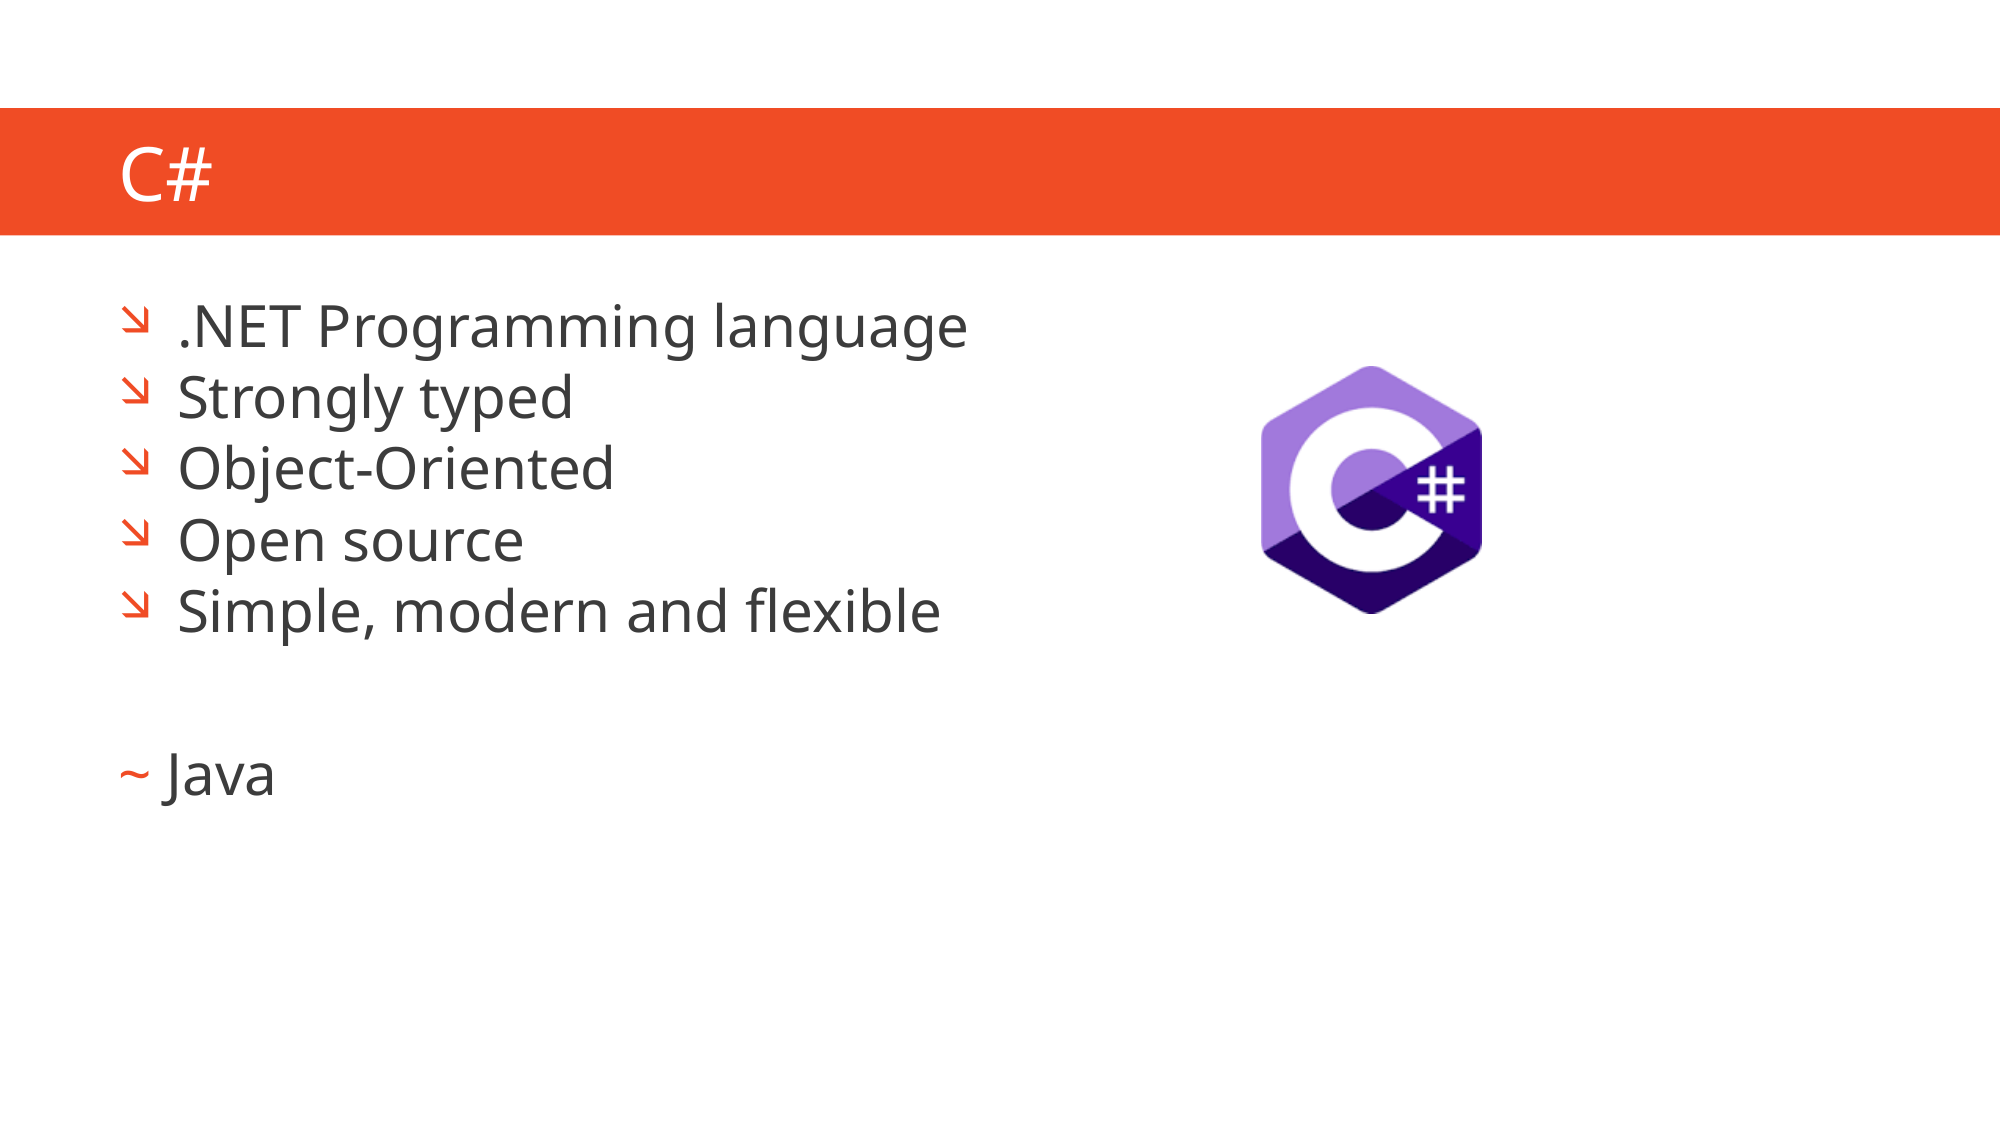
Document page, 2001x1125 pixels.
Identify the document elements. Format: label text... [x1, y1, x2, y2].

list .NET Programming language Strongly typed Object-Oriented Open source Simple, modern and flexible ~ Java [0, 237, 2000, 1040]
picture [1261, 366, 1482, 614]
title C# [0, 108, 2000, 236]
